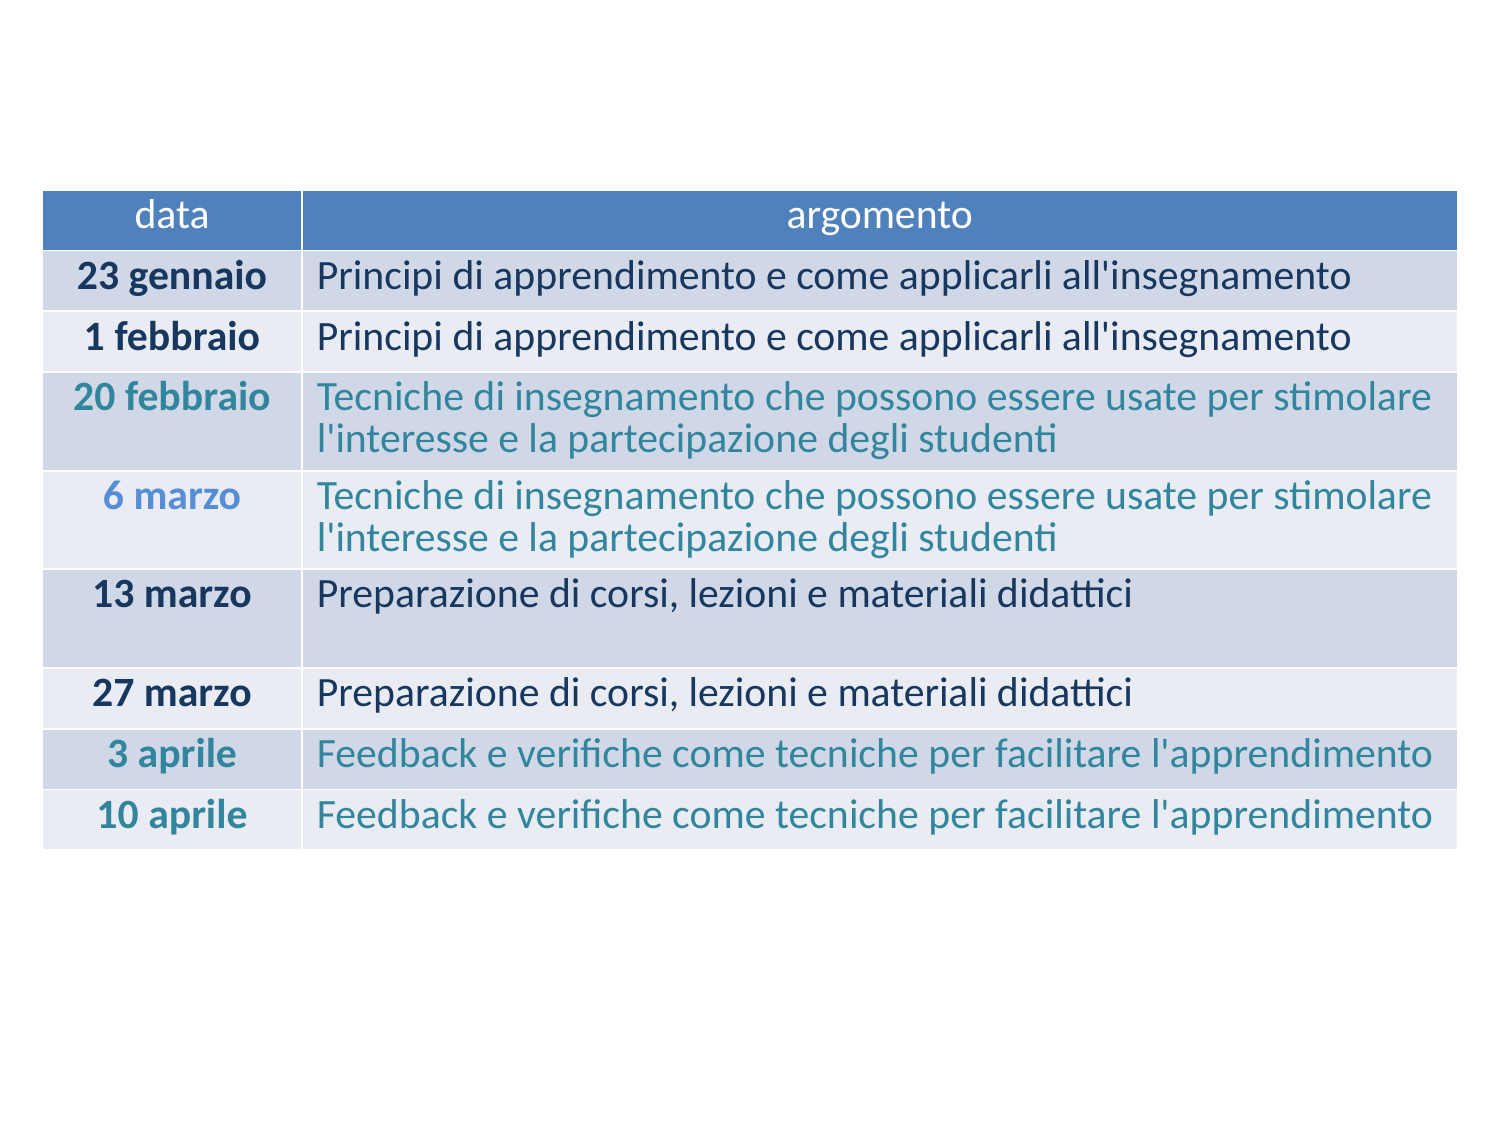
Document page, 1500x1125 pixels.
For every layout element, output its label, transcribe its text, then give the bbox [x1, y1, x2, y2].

table_cell Principi di apprendimento e come applicarli all'insegnamento [303, 251, 1457, 310]
table_cell 1 febbraio [43, 312, 301, 371]
table_cell Feedback e verifiche come tecniche per facilitare l'apprendimento [303, 730, 1457, 789]
table_cell Preparazione di corsi, lezioni e materiali didattici [303, 669, 1457, 728]
table_cell Preparazione di corsi, lezioni e materiali didattici [303, 570, 1457, 667]
table_cell 3 aprile [43, 730, 301, 789]
table_cell 10 aprile [43, 790, 301, 849]
table_cell Feedback e verifiche come tecniche per facilitare l'apprendimento [303, 790, 1457, 849]
table_cell 20 febbraio [43, 373, 301, 470]
table_cell Tecniche di insegnamento che possono essere usate per stimolare l'interesse e la partecipazione degli studenti [303, 472, 1457, 568]
table_cell 23 gennaio [43, 251, 301, 310]
table_cell 27 marzo [43, 669, 301, 728]
table_cell Tecniche di insegnamento che possono essere usate per stimolare l'interesse e la partecipazione degli studenti [303, 373, 1457, 470]
table_header argomento [303, 191, 1457, 250]
table_cell 6 marzo [43, 472, 301, 568]
table_cell 13 marzo [43, 570, 301, 667]
table_cell Principi di apprendimento e come applicarli all'insegnamento [303, 312, 1457, 371]
table_header data [43, 191, 301, 250]
